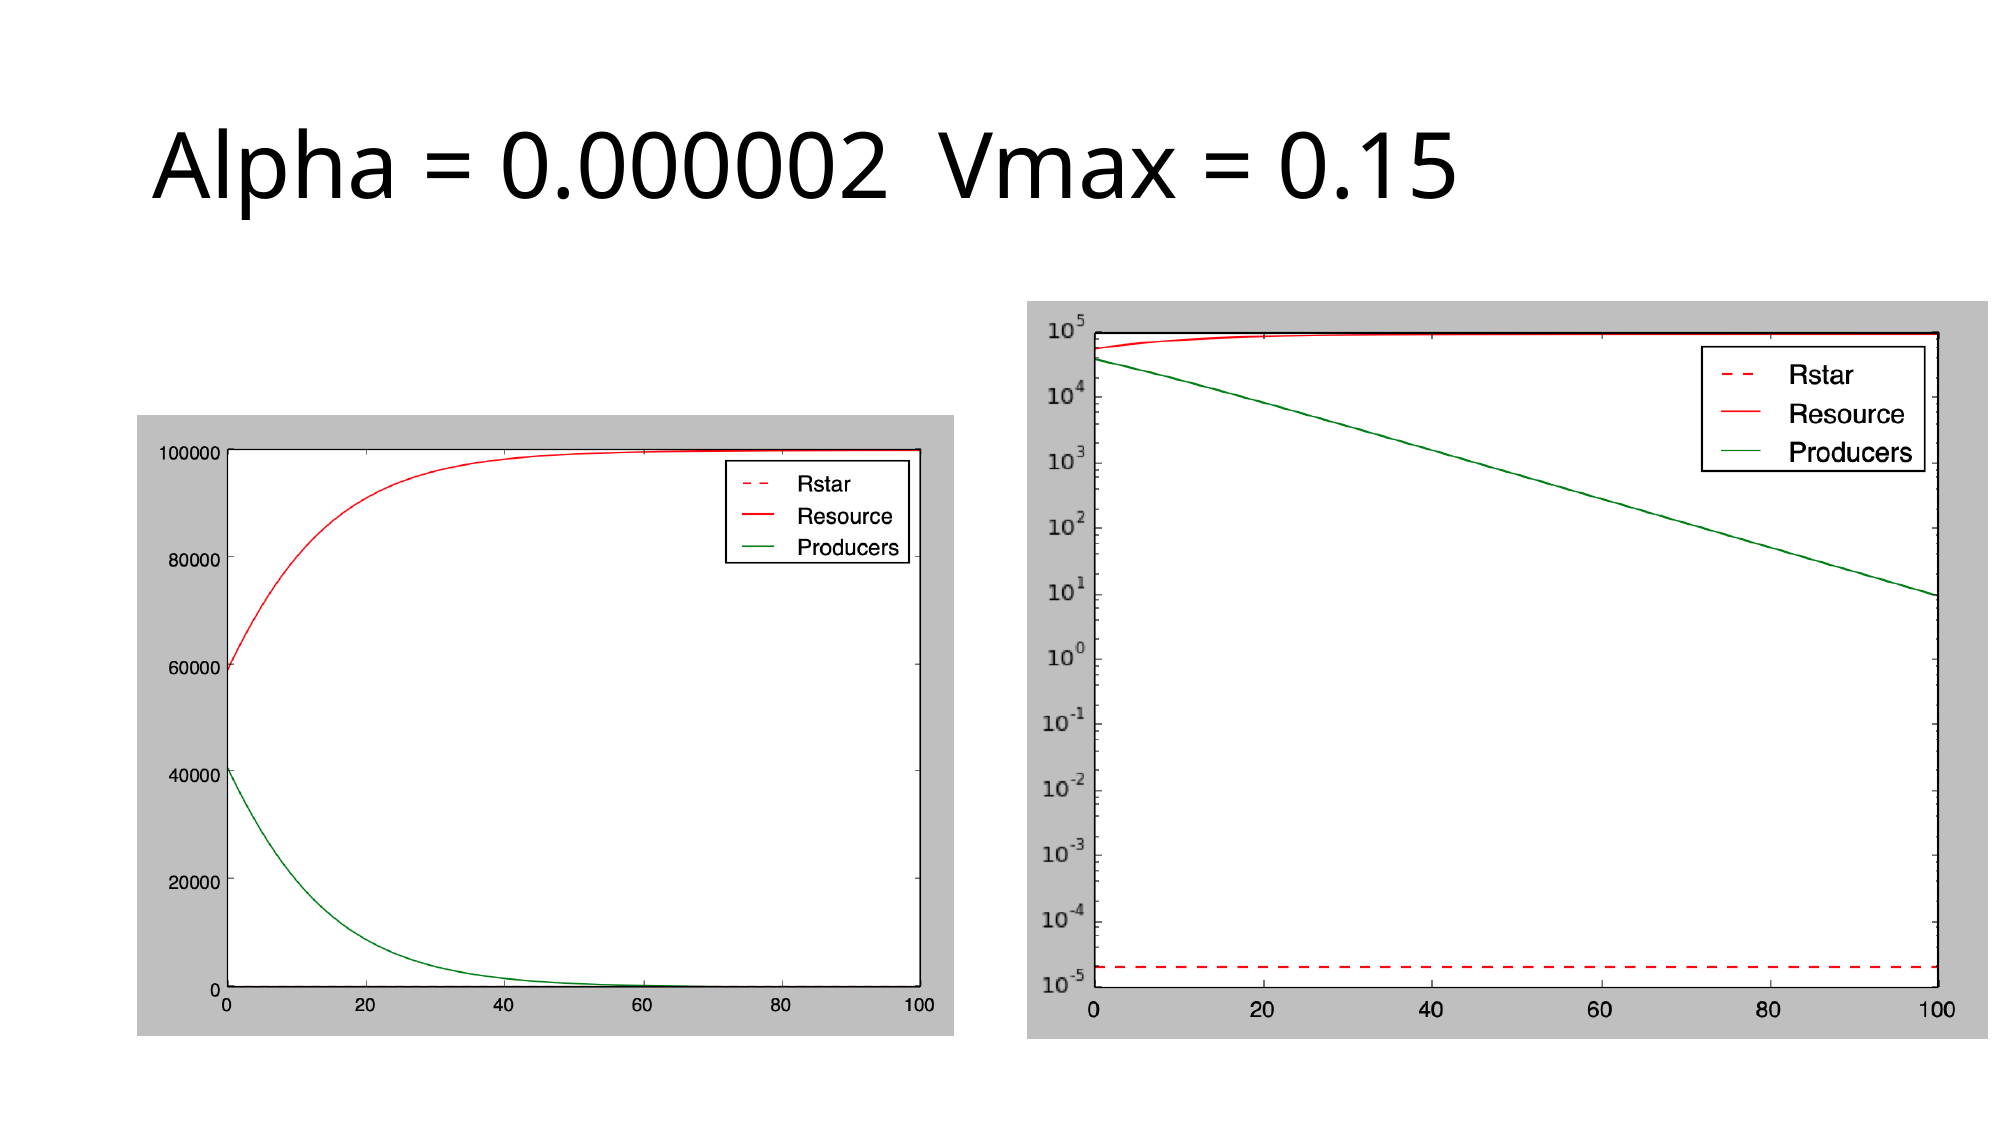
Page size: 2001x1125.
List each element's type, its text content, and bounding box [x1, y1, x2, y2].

picture [137, 415, 954, 1036]
title Alpha = 0.000002 Vmax = 0.15 [137, 59, 1863, 278]
picture [1026, 301, 1988, 1039]
